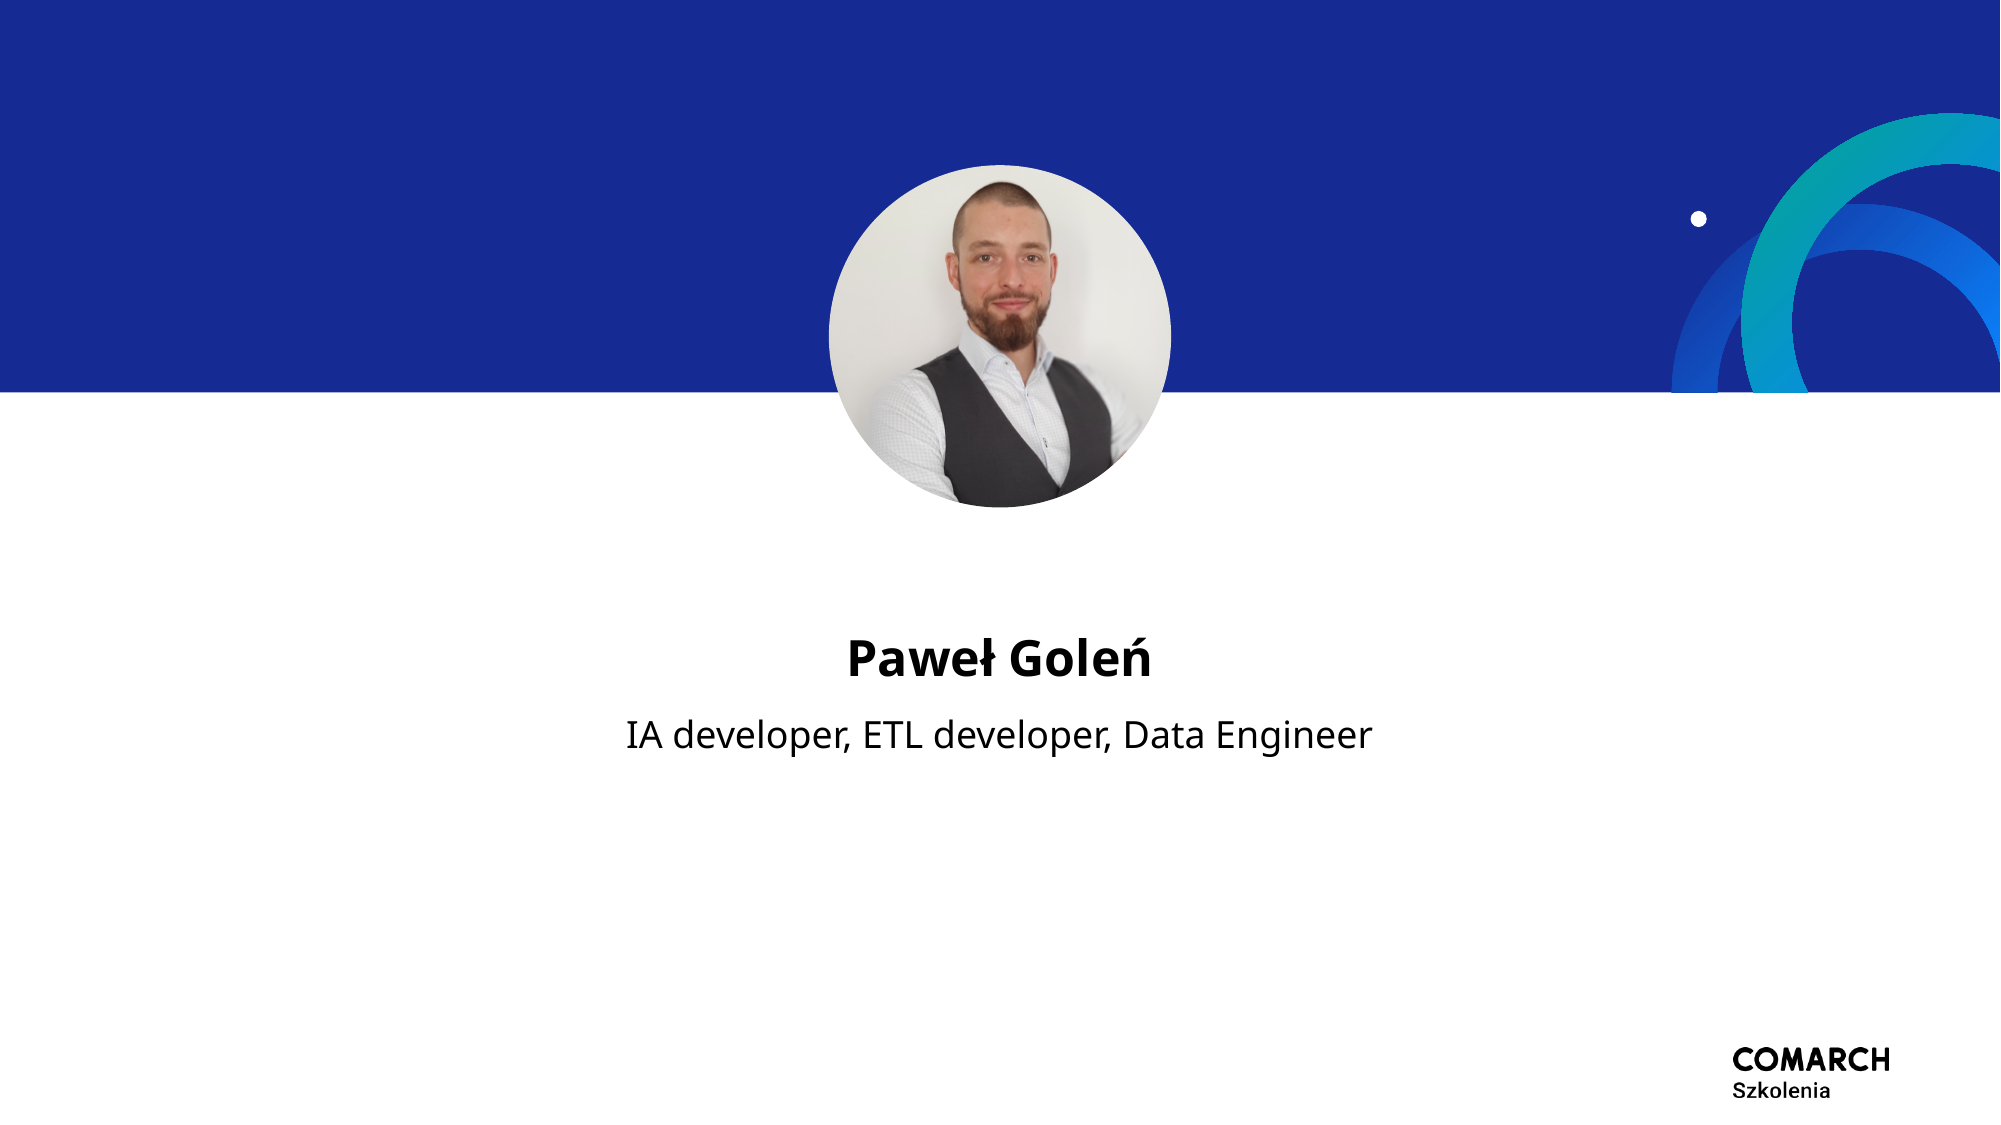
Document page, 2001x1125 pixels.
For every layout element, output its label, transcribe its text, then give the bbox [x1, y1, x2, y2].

list IA developer, ETL developer, Data Engineer [338, 695, 1662, 960]
picture [1733, 1047, 1889, 1098]
picture [828, 165, 1172, 508]
list Paweł Goleń [338, 547, 1662, 695]
